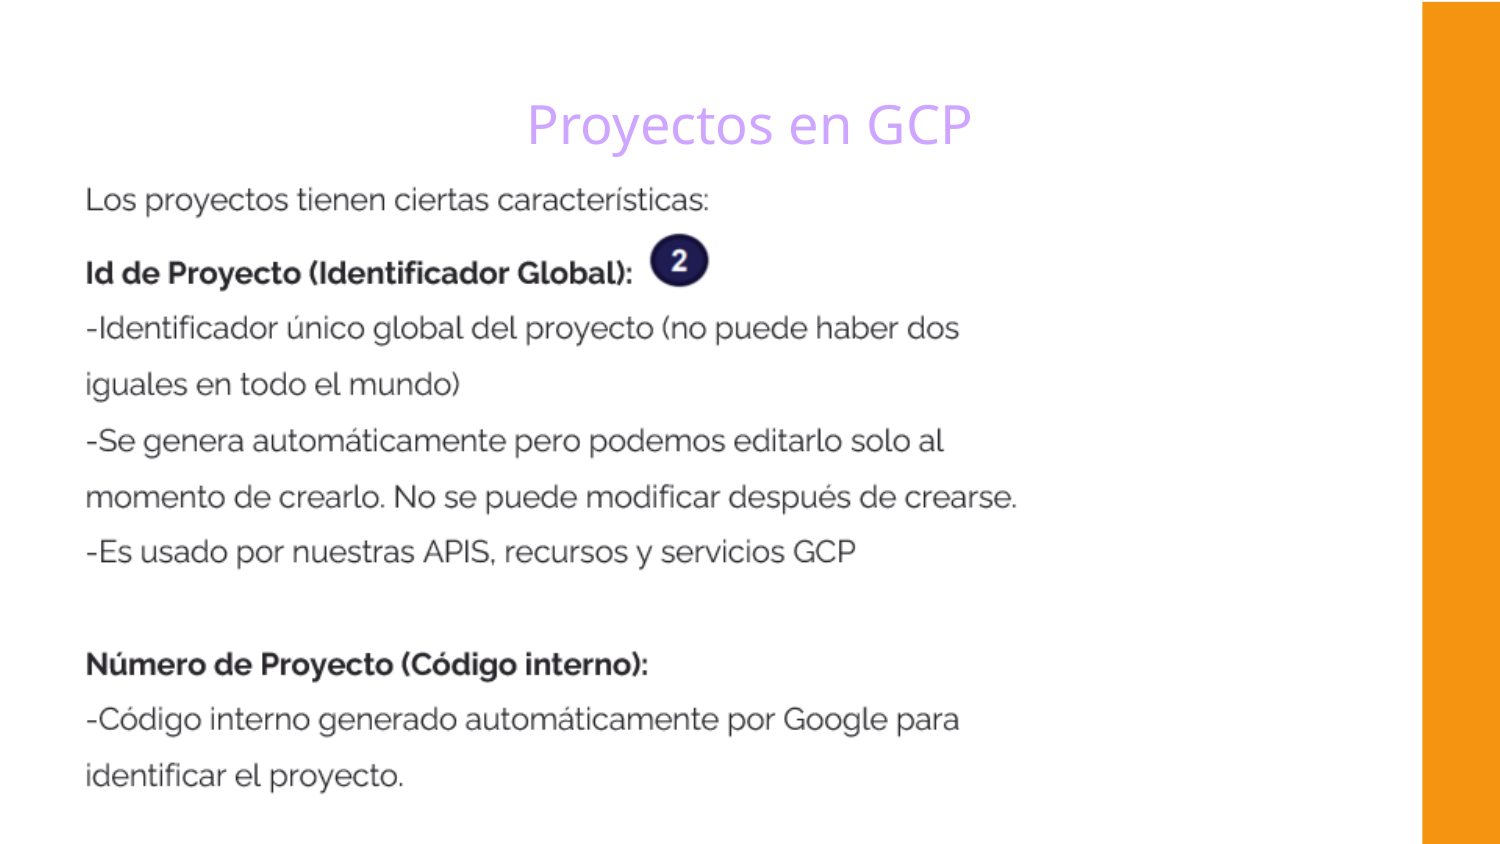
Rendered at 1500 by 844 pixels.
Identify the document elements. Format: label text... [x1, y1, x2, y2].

title Proyectos en GCP [157, 75, 1343, 163]
picture [64, 162, 1086, 802]
text_box [1422, 1, 1500, 844]
